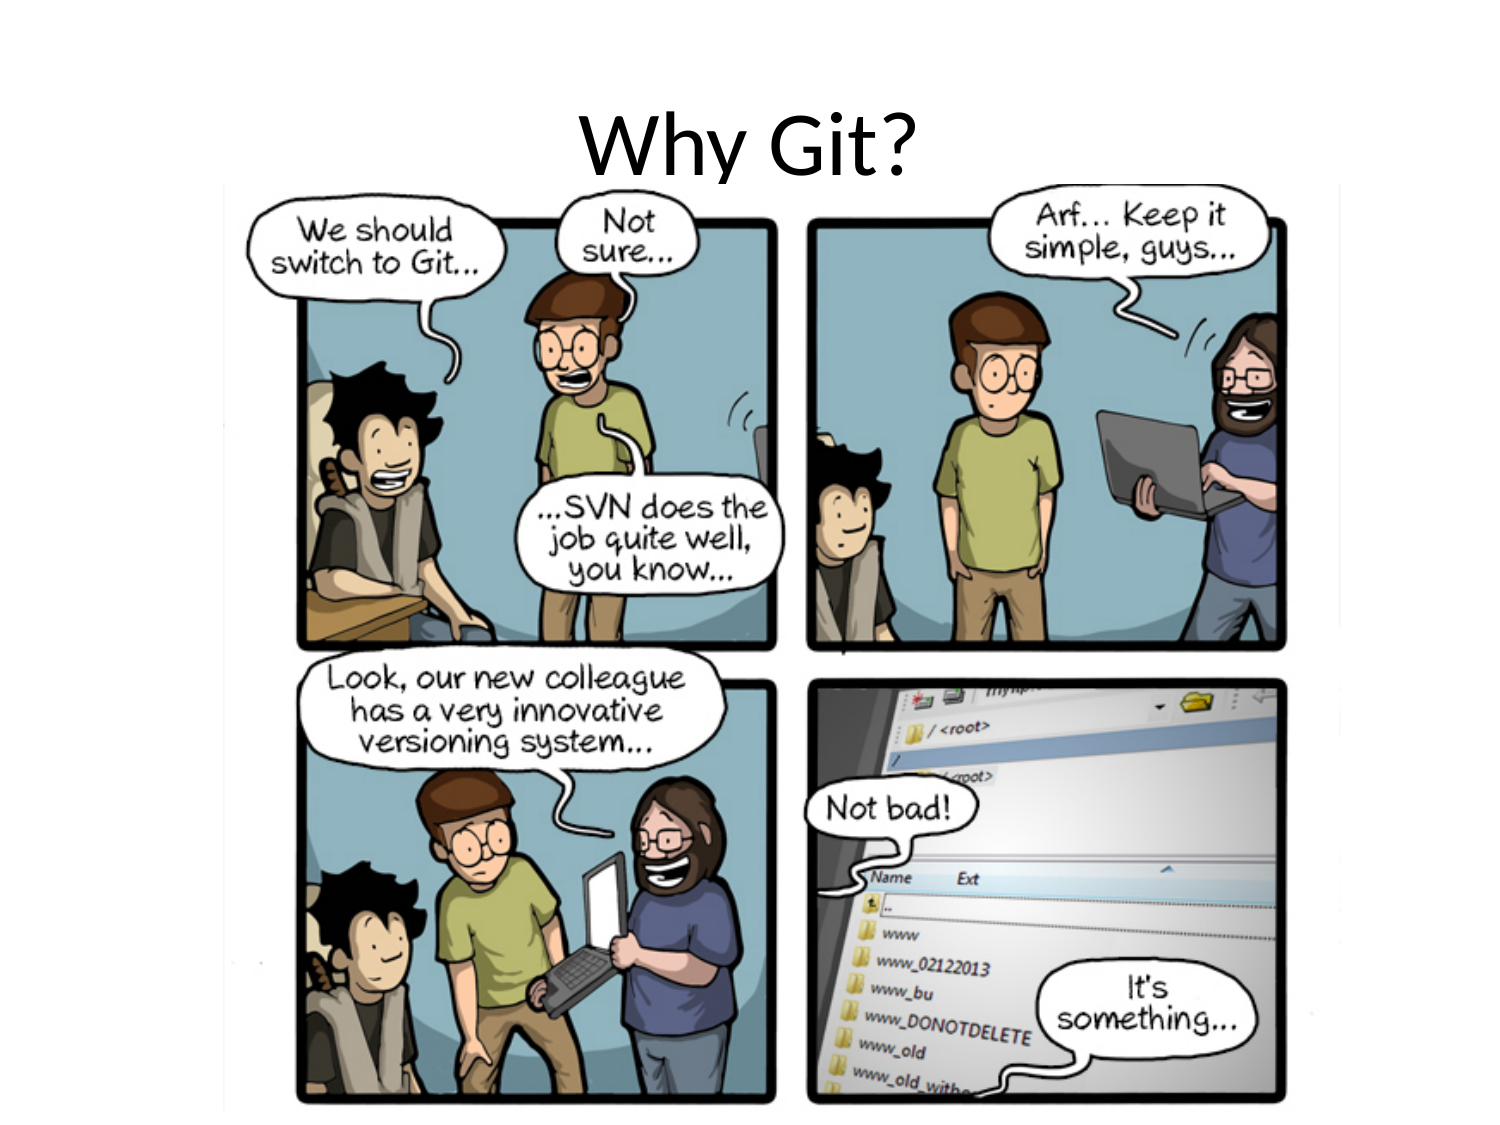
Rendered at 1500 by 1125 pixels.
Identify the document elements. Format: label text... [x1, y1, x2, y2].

title Why Git? [75, 45, 1425, 233]
picture [223, 184, 1341, 1111]
